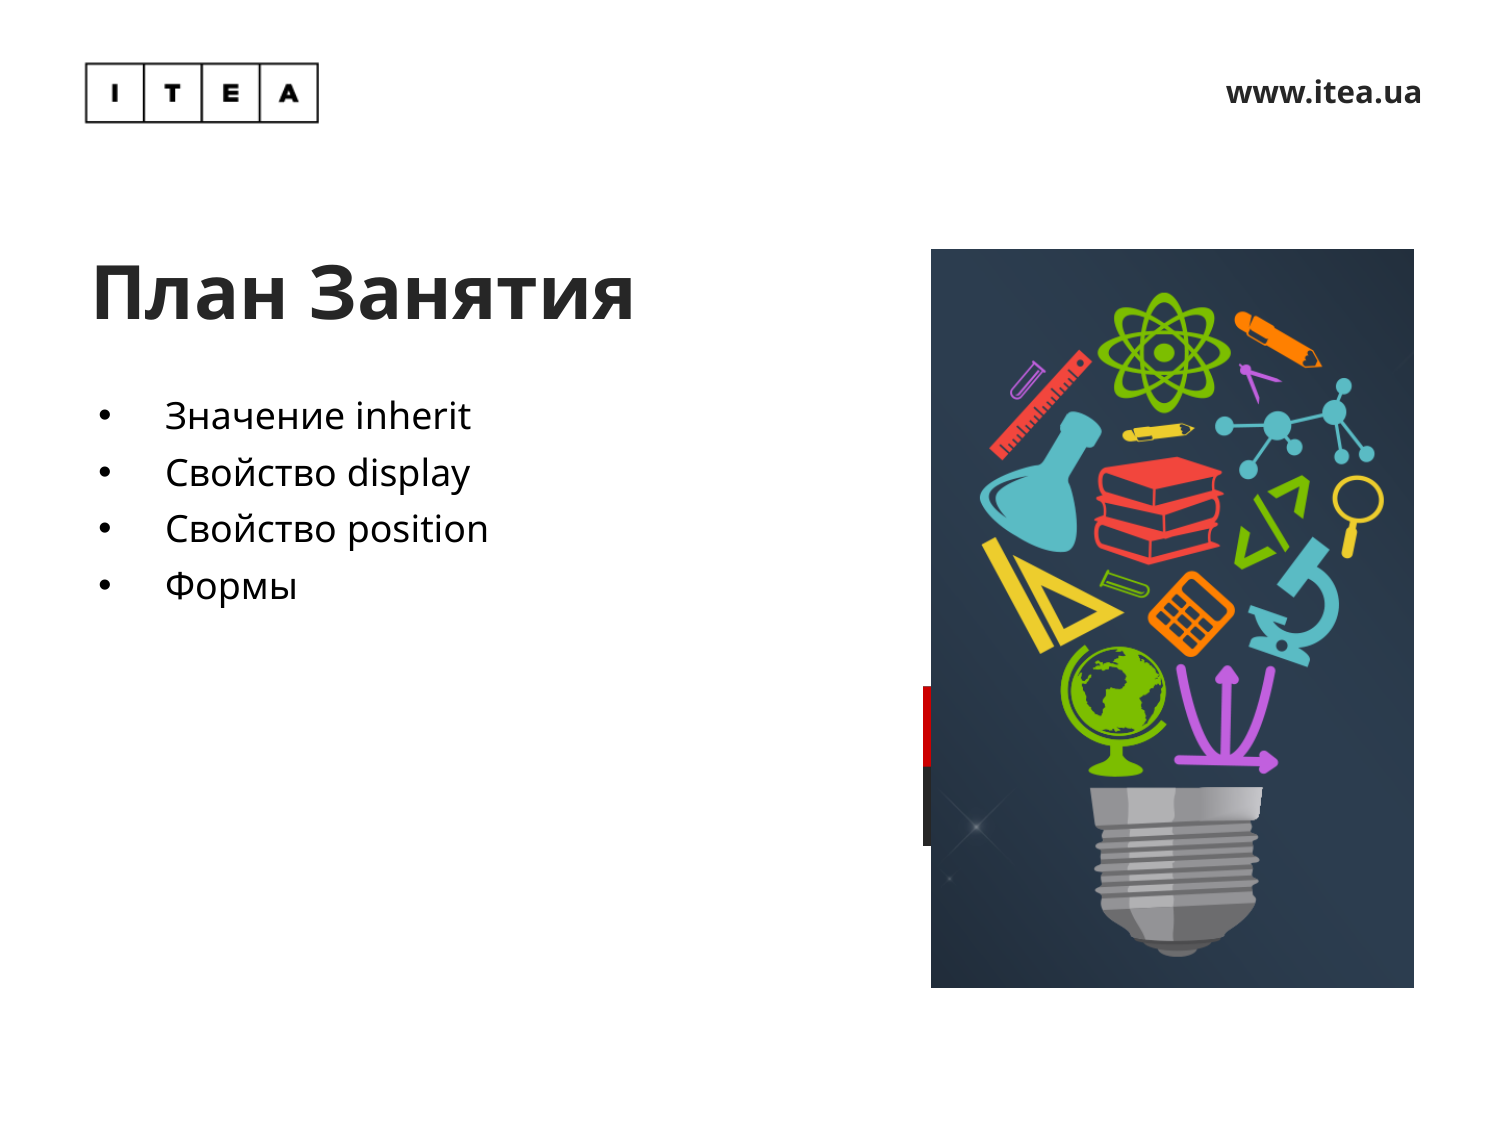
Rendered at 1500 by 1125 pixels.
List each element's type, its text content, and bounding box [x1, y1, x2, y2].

title План Занятия [75, 240, 710, 338]
text_box www.itea.ua [1172, 66, 1477, 115]
list Значение inherit Свойство display Свойство position Формы [75, 384, 891, 1039]
picture [931, 248, 1415, 988]
picture [57, 49, 344, 133]
